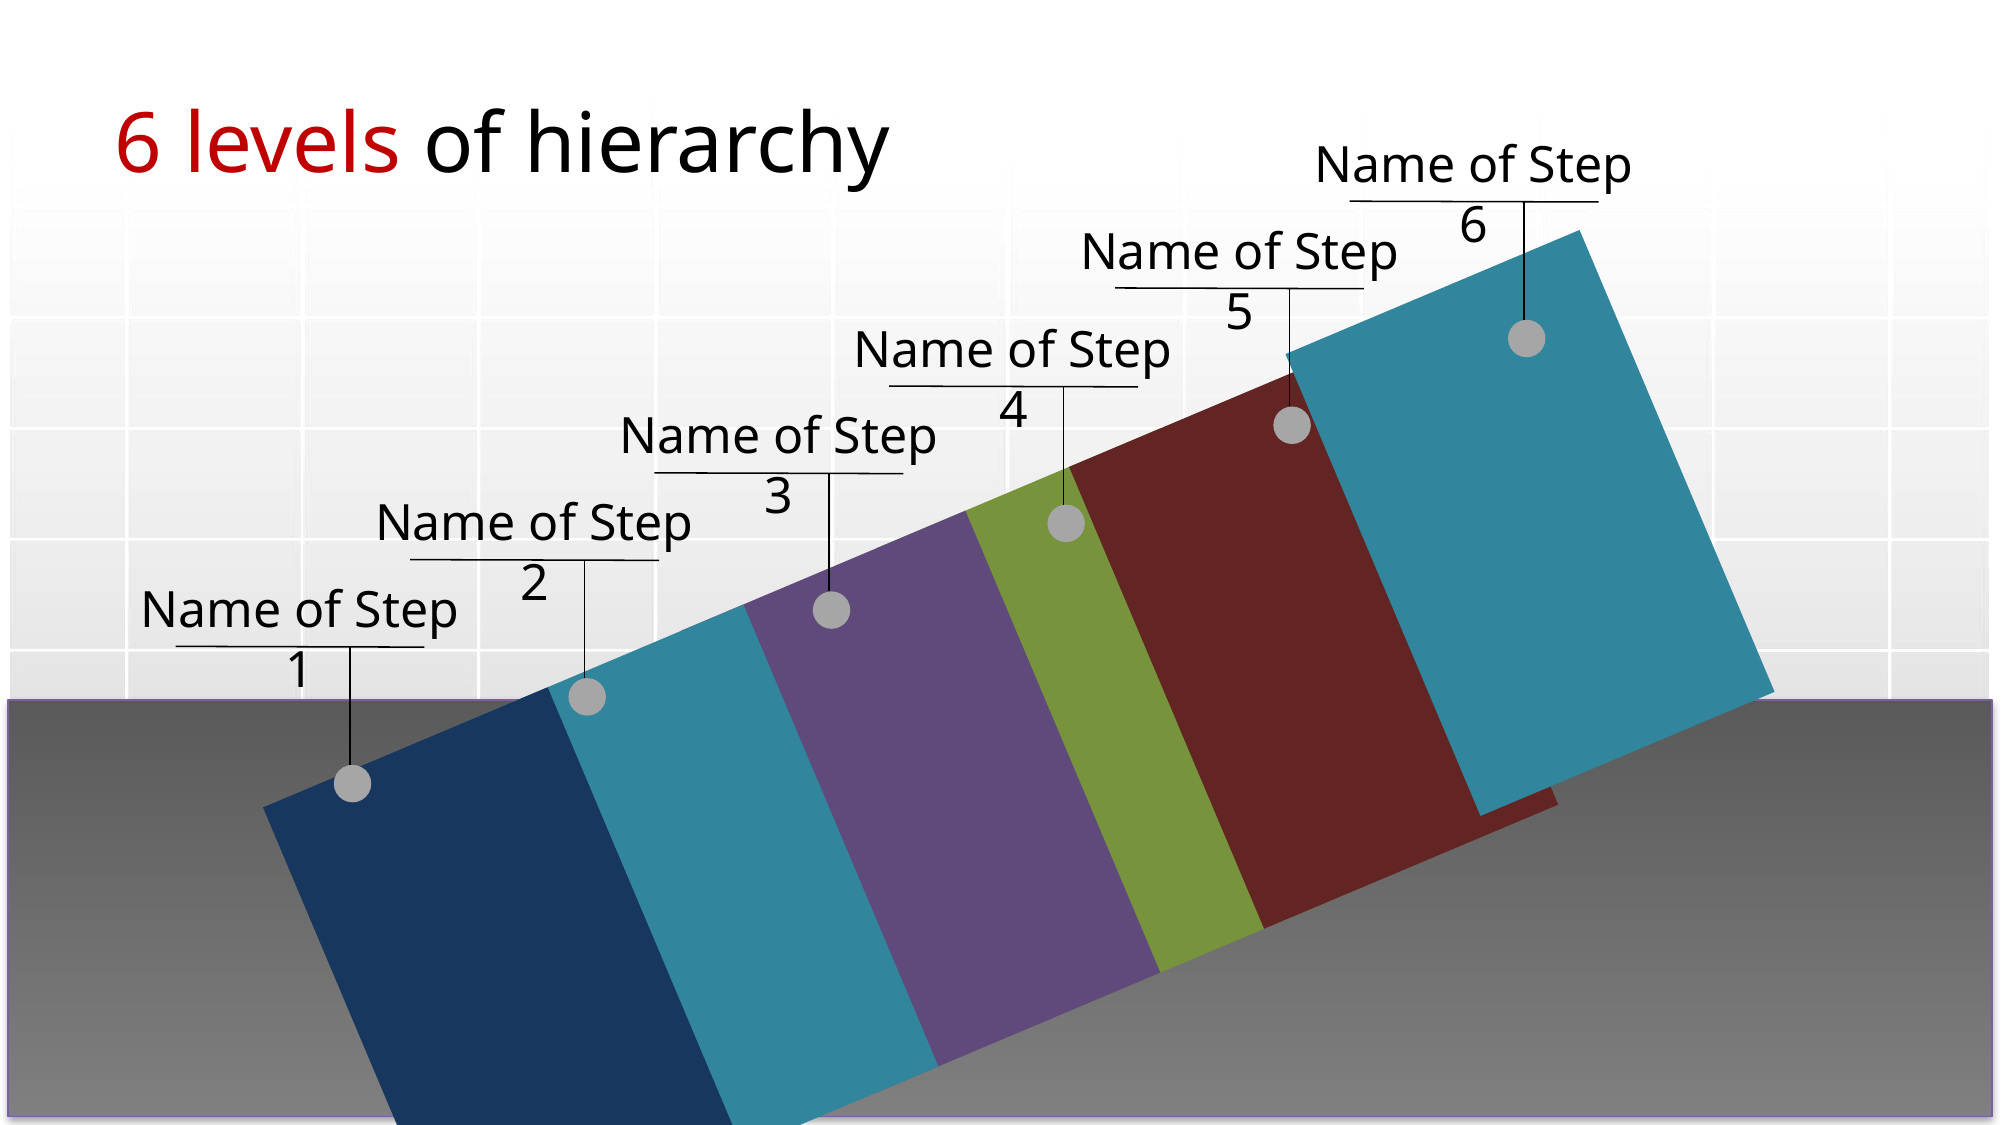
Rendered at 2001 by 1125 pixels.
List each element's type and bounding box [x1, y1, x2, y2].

text_box [409, 559, 660, 716]
picture [7, 6, 1993, 1010]
text_box [1114, 287, 1365, 445]
text_box [822, 1017, 1993, 1117]
text_box [654, 472, 904, 630]
text_box [175, 646, 425, 803]
text_box [7, 1018, 393, 1117]
text_box [888, 385, 1139, 543]
text_box [299, 488, 1738, 1011]
text_box [1349, 200, 1599, 358]
